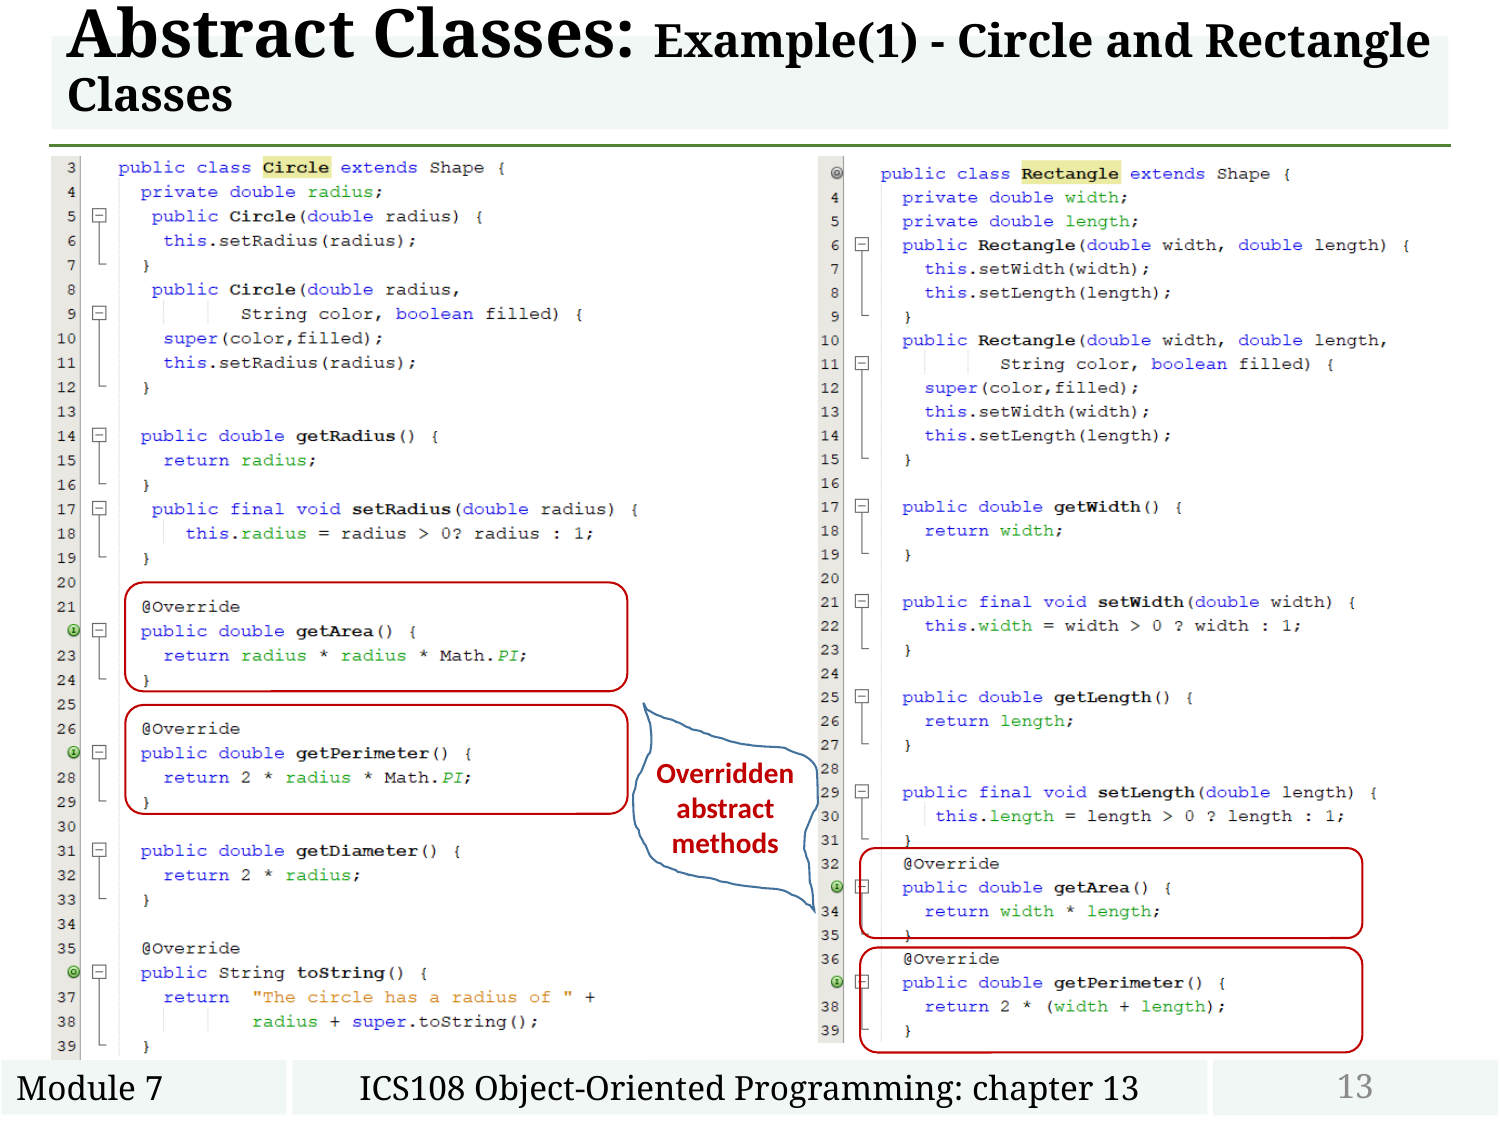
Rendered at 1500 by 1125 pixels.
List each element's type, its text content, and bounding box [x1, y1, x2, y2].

title Abstract Classes: Example(1) - Circle and Rectangle Classes [51, 36, 1449, 130]
slide_number 13 [1212, 1059, 1498, 1116]
text_box Overridden abstract methods [649, 709, 817, 914]
picture [817, 156, 1431, 1043]
picture [51, 156, 649, 1060]
text_box [860, 1043, 1362, 1054]
